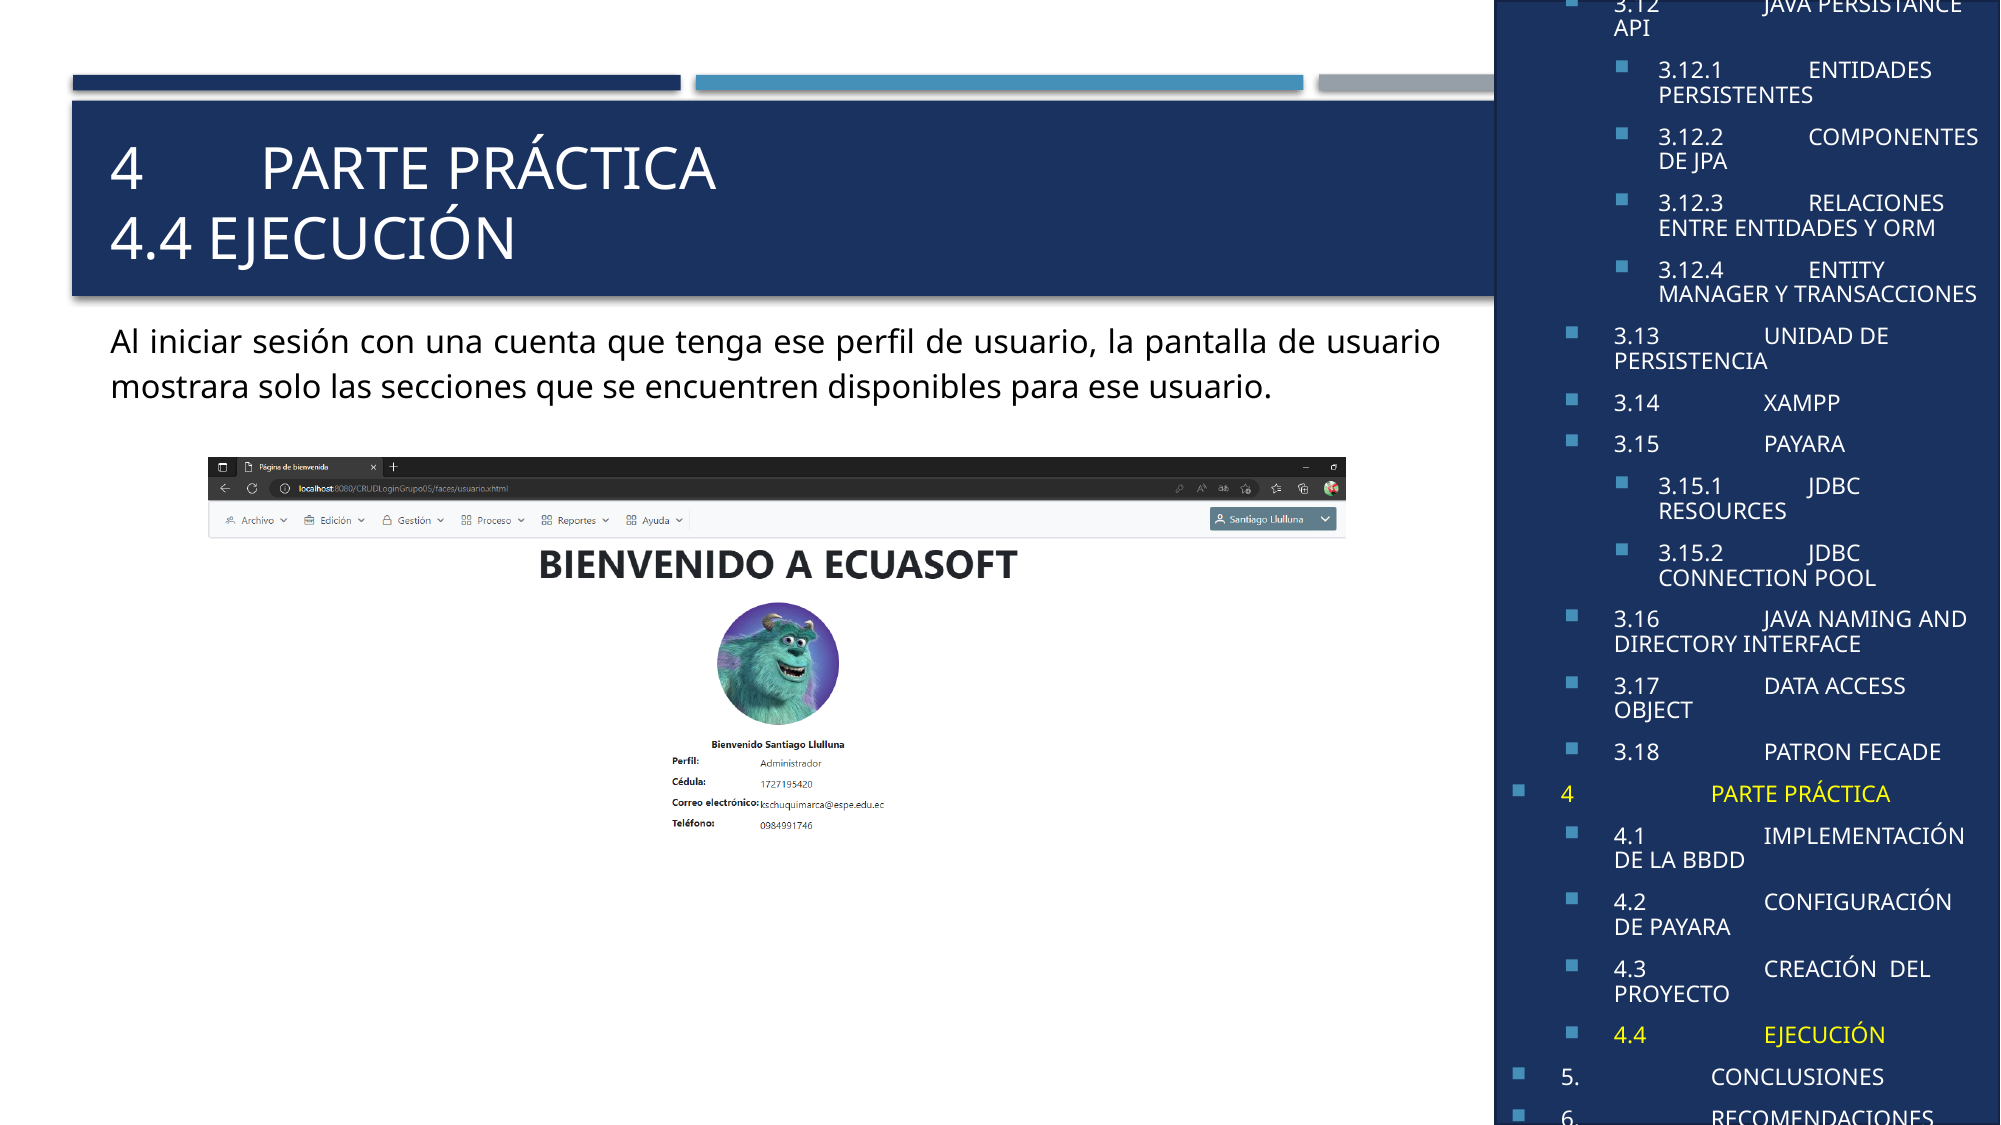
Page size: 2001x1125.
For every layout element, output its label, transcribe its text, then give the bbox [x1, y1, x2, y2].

title 4 Parte práctica 4.4 EJECUCIÓN [95, 112, 1494, 279]
text_box 3.12 JAVA PERSISTANCE API 3.12.1 ENTIDADES PERSISTENTES 3.12.2 COMPONENTES DE JPA 3.12.3 RELACIONES ENTRE ENTIDADES Y ORM 3.12.4 ENTITY MANAGER Y TRANSACCIONES 3.13 UNIDAD DE PERSISTENCIA 3.14 XAMPP 3.15 PAYARA 3.15.1 JDBC RESOURCES 3.15.2 JDBC CONNECTION POOL 3.16 JAVA NAMING AND DIRECTORY INTERFACE 3.17 DATA ACCESS OBJECT 3.18 PATRON FECADE 4 PARTE PRÁCTICA 4.1 IMPLEMENTACIÓN DE LA BBDD 4.2 CONFIGURACIÓN DE PAYARA 4.3 CREACIÓN DEL PROYECTO 4.4 EJECUCIÓN 5. CONCLUSIONES 6. RECOMENDACIONES [1494, 839, 2000, 1125]
text_box 3.12 JAVA PERSISTANCE API 3.12.1 ENTIDADES PERSISTENTES 3.12.2 COMPONENTES DE JPA 3.12.3 RELACIONES ENTRE ENTIDADES Y ORM 3.12.4 ENTITY MANAGER Y TRANSACCIONES 3.13 UNIDAD DE PERSISTENCIA 3.14 XAMPP 3.15 PAYARA 3.15.1 JDBC RESOURCES 3.15.2 JDBC CONNECTION POOL 3.16 JAVA NAMING AND DIRECTORY INTERFACE 3.17 DATA ACCESS OBJECT 3.18 PATRON FECADE 4 PARTE PRÁCTICA 4.1 IMPLEMENTACIÓN DE LA BBDD 4.2 CONFIGURACIÓN DE PAYARA 4.3 CREACIÓN DEL PROYECTO 4.4 EJECUCIÓN 5. CONCLUSIONES 6. RECOMENDACIONES [1494, 559, 2000, 838]
picture [207, 457, 1346, 839]
list Al iniciar sesión con una cuenta que tenga ese perfil de usuario, la pantalla de usuario mostrara solo las secciones que se encuentren disponibles para ese usuario. [95, 303, 1459, 418]
text_box 3.12 JAVA PERSISTANCE API 3.12.1 ENTIDADES PERSISTENTES 3.12.2 COMPONENTES DE JPA 3.12.3 RELACIONES ENTRE ENTIDADES Y ORM 3.12.4 ENTITY MANAGER Y TRANSACCIONES 3.13 UNIDAD DE PERSISTENCIA 3.14 XAMPP 3.15 PAYARA 3.15.1 JDBC RESOURCES 3.15.2 JDBC CONNECTION POOL 3.16 JAVA NAMING AND DIRECTORY INTERFACE 3.17 DATA ACCESS OBJECT 3.18 PATRON FECADE 4 PARTE PRÁCTICA 4.1 IMPLEMENTACIÓN DE LA BBDD 4.2 CONFIGURACIÓN DE PAYARA 4.3 CREACIÓN DEL PROYECTO 4.4 EJECUCIÓN 5. CONCLUSIONES 6. RECOMENDACIONES [1494, 0, 2000, 483]
text_box [1351, 483, 2000, 559]
